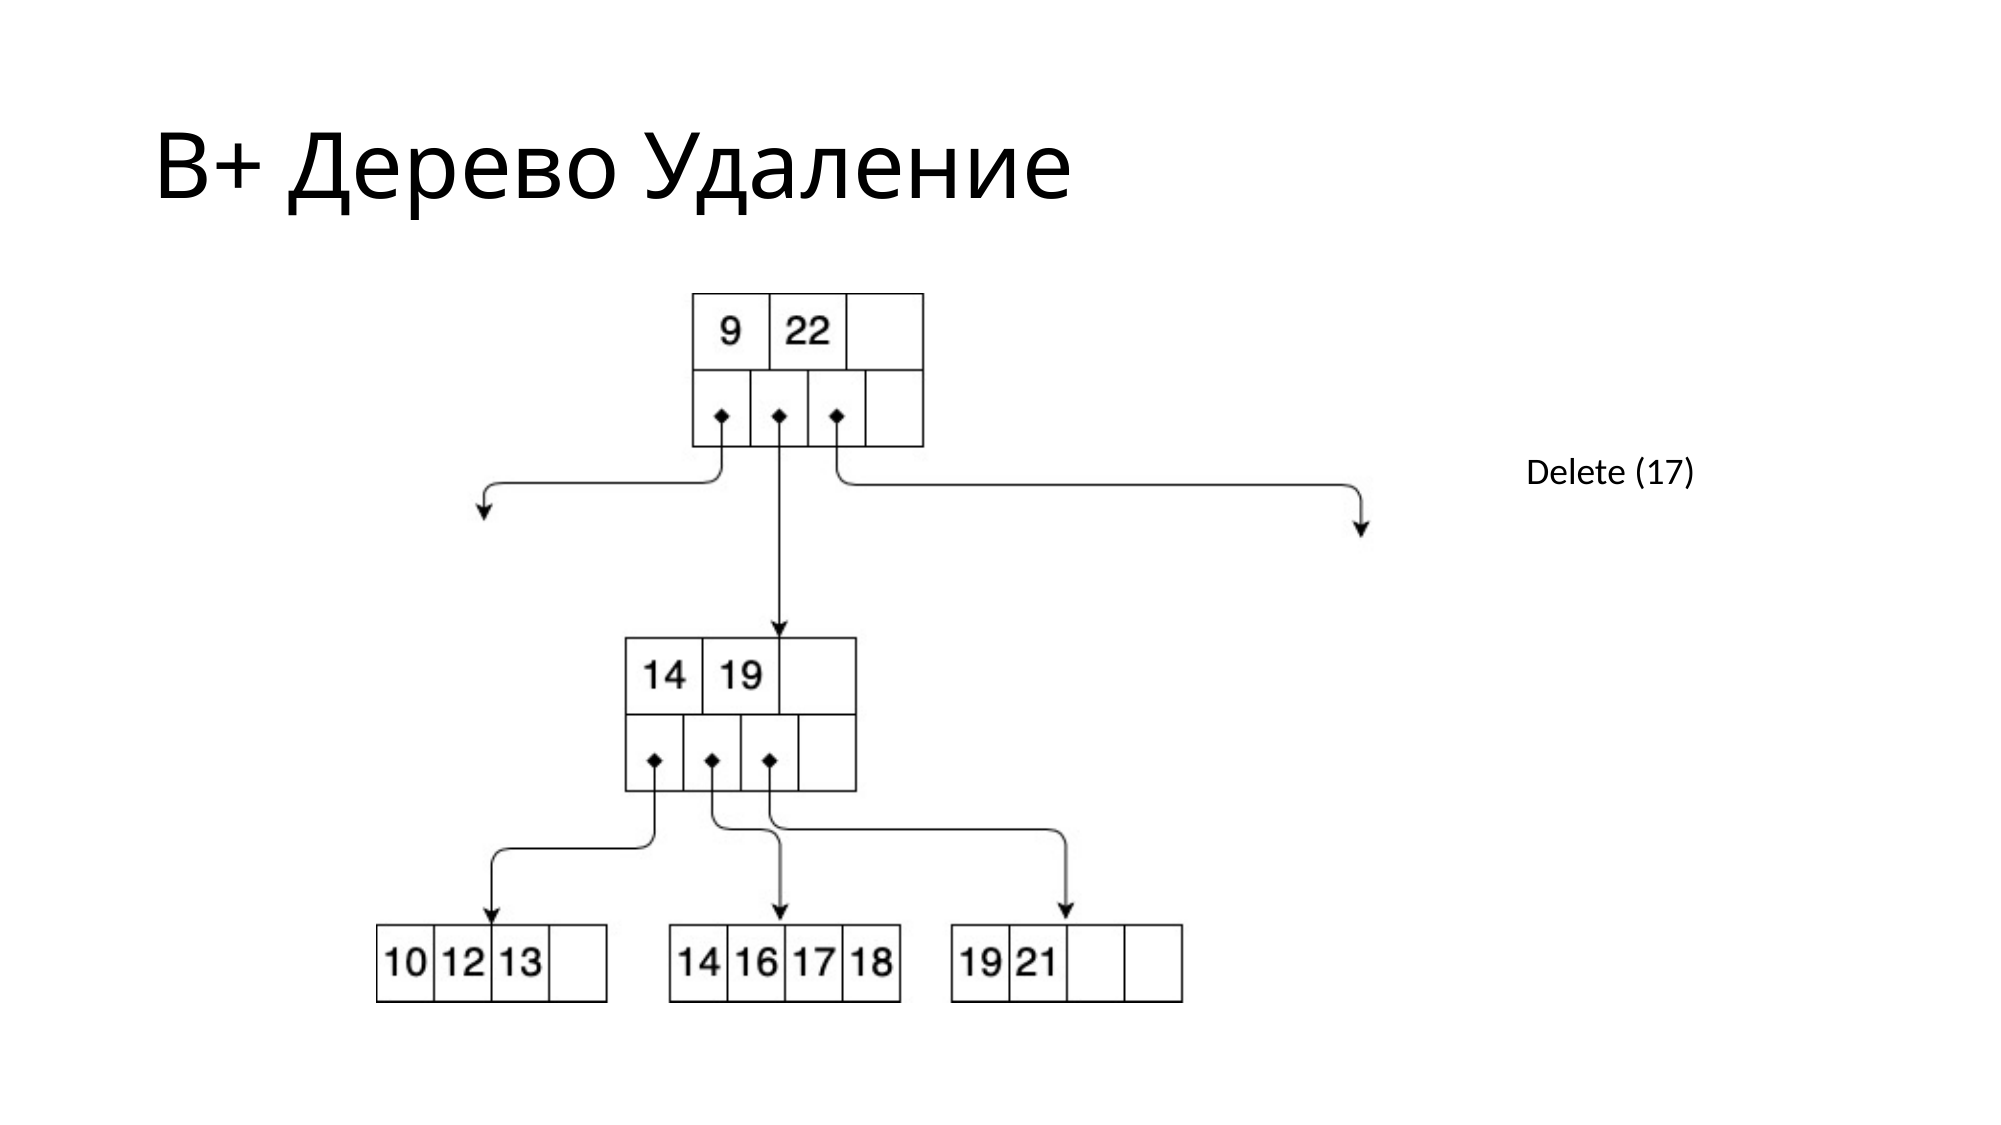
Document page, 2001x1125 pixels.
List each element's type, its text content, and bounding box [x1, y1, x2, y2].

title B+ Дерево Удаление [137, 59, 1863, 278]
picture [376, 293, 1381, 1003]
text_box Delete (17) [1511, 439, 1711, 500]
